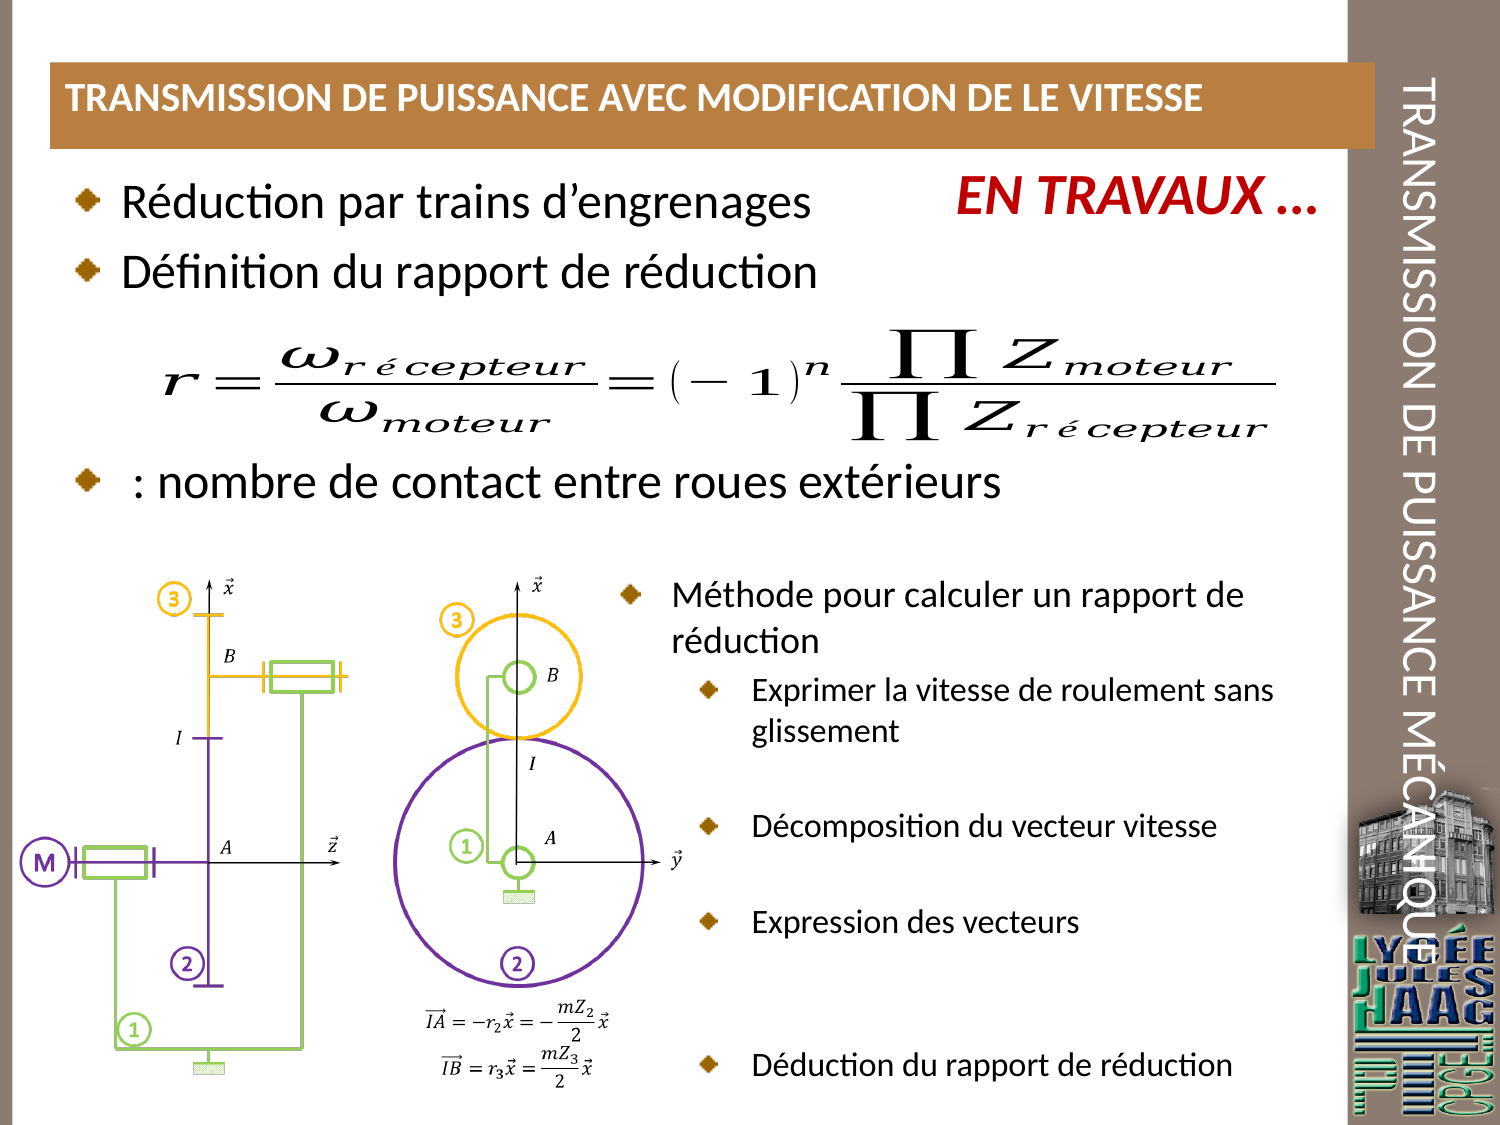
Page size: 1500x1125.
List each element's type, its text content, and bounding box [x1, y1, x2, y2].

picture [17, 562, 718, 1093]
picture [64, 180, 100, 216]
picture [64, 460, 100, 496]
picture [64, 250, 100, 286]
list Transmission de puissance avec modification de le vitesse [50, 62, 1375, 149]
picture [1346, 915, 1500, 1125]
